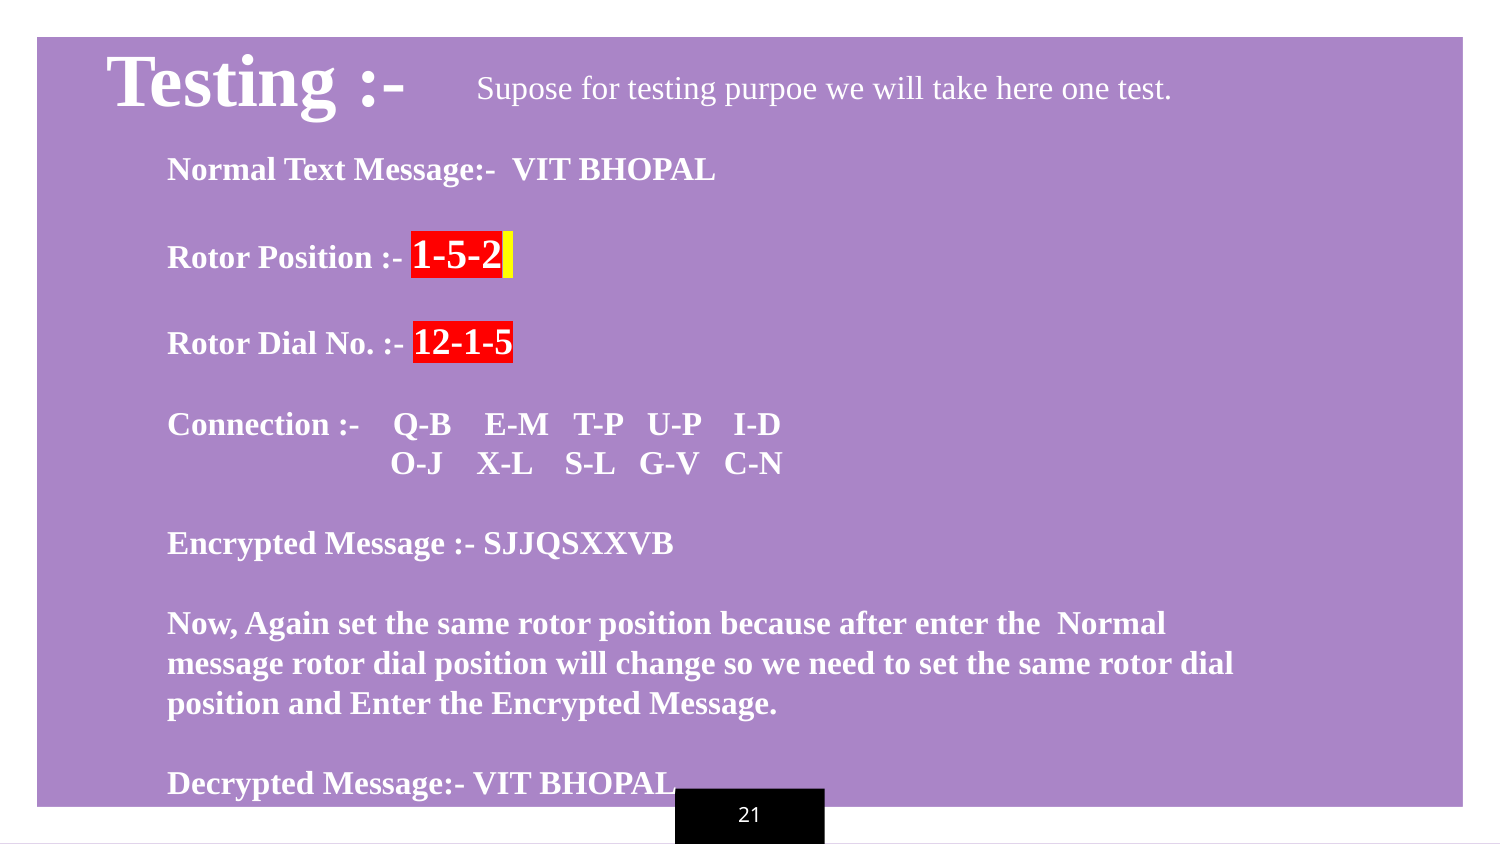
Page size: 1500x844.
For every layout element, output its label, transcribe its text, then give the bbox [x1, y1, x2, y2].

text_box Normal Text Message:- VIT BHOPAL Rotor Position :- 1-5-2 Rotor Dial No. :- 12-1-5 Connection :- Q-B E-M T-P U-P I-D O-J X-L S-L G-V C-N Encrypted Message :- SJJQSXXVB Now, Again set the same rotor position because after enter the Normal message rotor dial position will change so we need to set the same rotor dial position and Enter the Encrypted Message. Decrypted Message:- VIT BHOPAL [152, 139, 1301, 809]
slide_number 21 [675, 809, 825, 844]
text_box Supose for testing purpoe we will take here one test. [461, 58, 1206, 114]
text_box Testing :- [91, 36, 451, 137]
